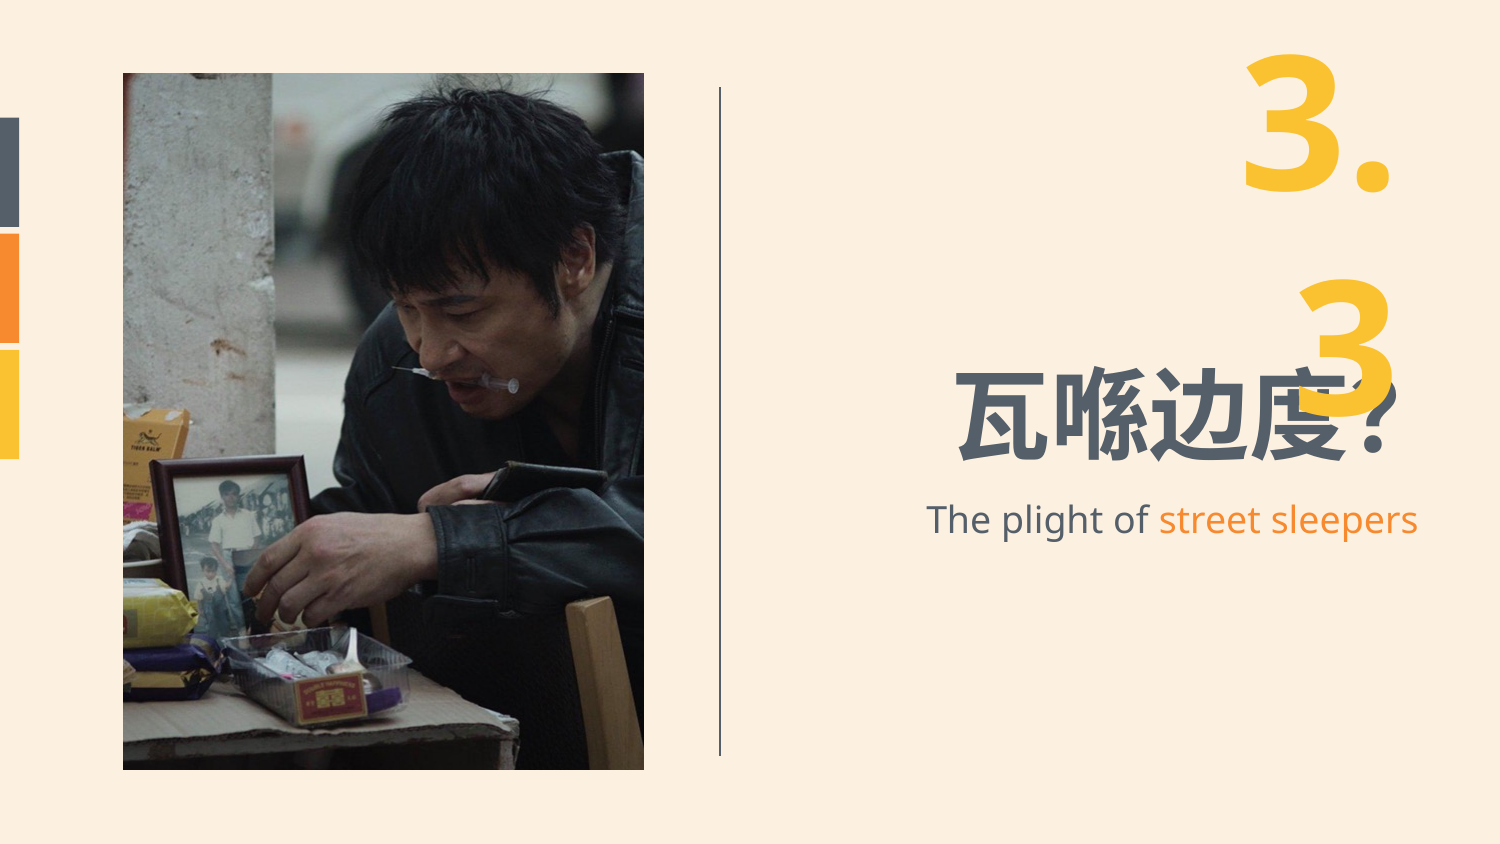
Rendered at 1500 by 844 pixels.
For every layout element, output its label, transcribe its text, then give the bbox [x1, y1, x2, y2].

title 瓦喺边度？ [879, 315, 1465, 510]
picture [123, 73, 644, 770]
title 3.3 [1134, 96, 1415, 346]
subtitle The plight of street sleepers [897, 480, 1448, 596]
